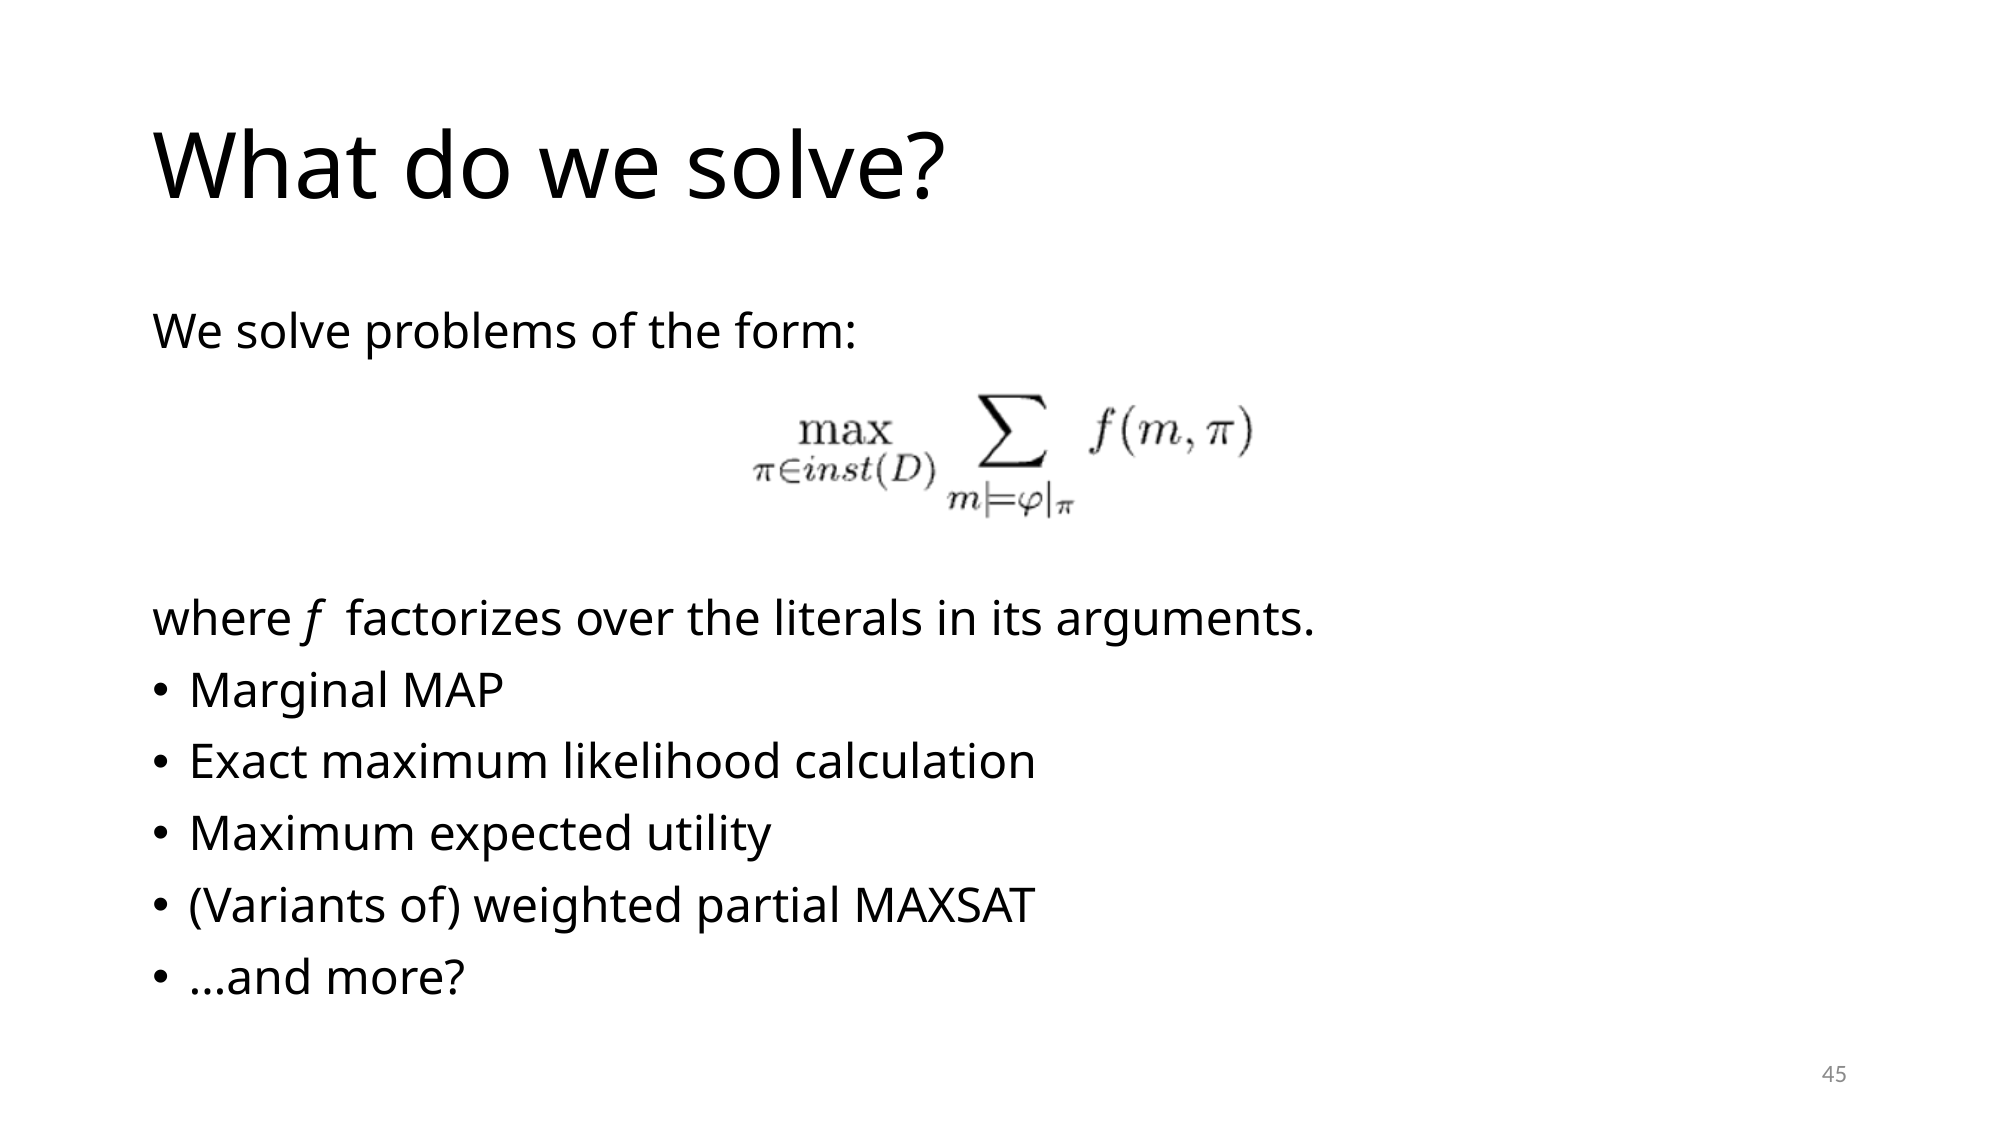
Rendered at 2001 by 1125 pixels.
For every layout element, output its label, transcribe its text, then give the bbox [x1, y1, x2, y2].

title What do we solve? [137, 59, 1863, 278]
picture [737, 362, 1263, 598]
list We solve problems of the form: where f factorizes over the literals in its arguments. Marginal MAP Exact maximum likelihood calculation Maximum expected utility (Variants of) weighted partial MAXSAT …and more? [137, 299, 1863, 1014]
slide_number 45 [1412, 1042, 1863, 1103]
